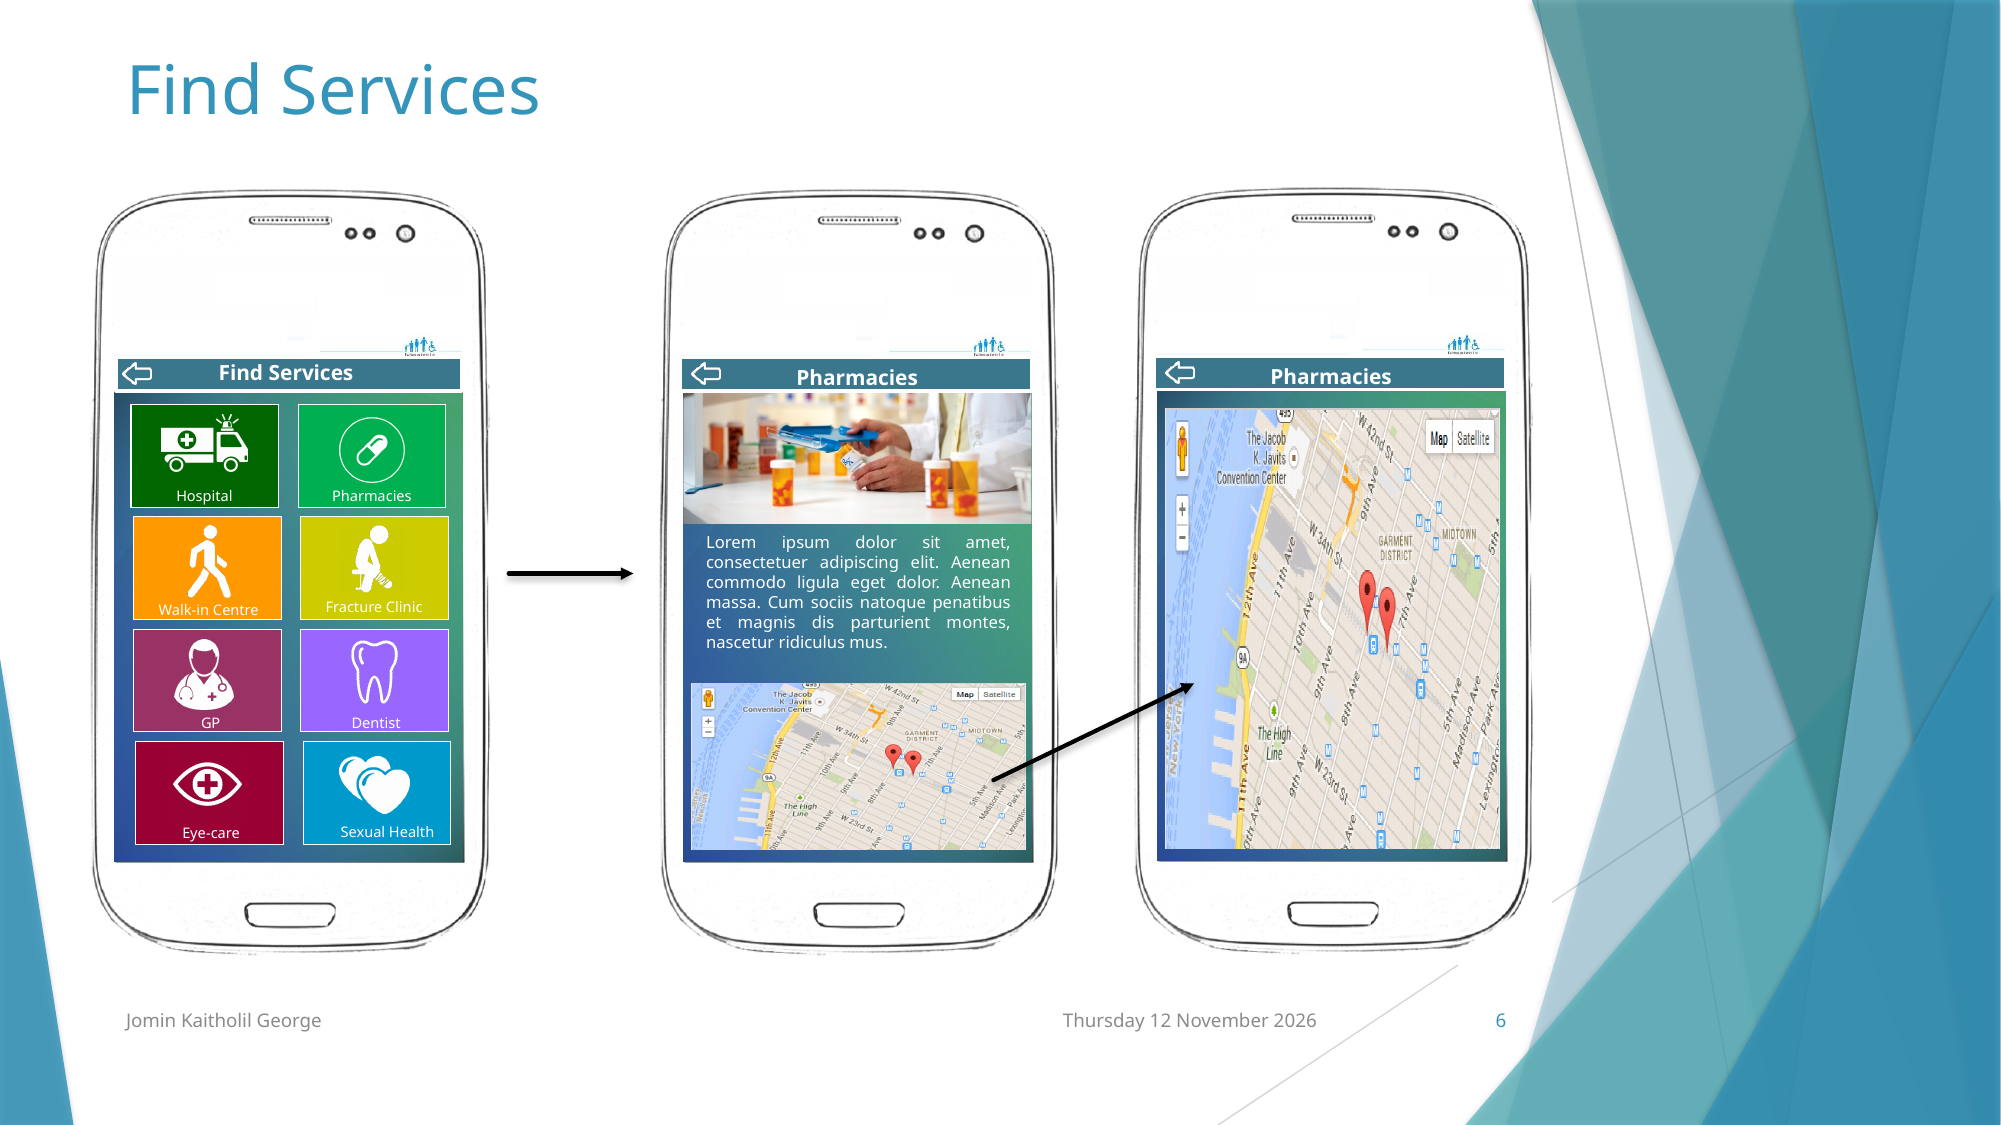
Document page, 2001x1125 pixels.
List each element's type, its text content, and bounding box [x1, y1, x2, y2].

title Find Services [111, 38, 1522, 136]
footer Jomin Kaitholil George [111, 991, 1145, 1051]
slide_number 6 [1409, 991, 1522, 1051]
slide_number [1145, 991, 1332, 1051]
picture [1106, 179, 1553, 966]
picture [632, 180, 1078, 967]
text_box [992, 682, 1195, 781]
picture [64, 180, 510, 967]
